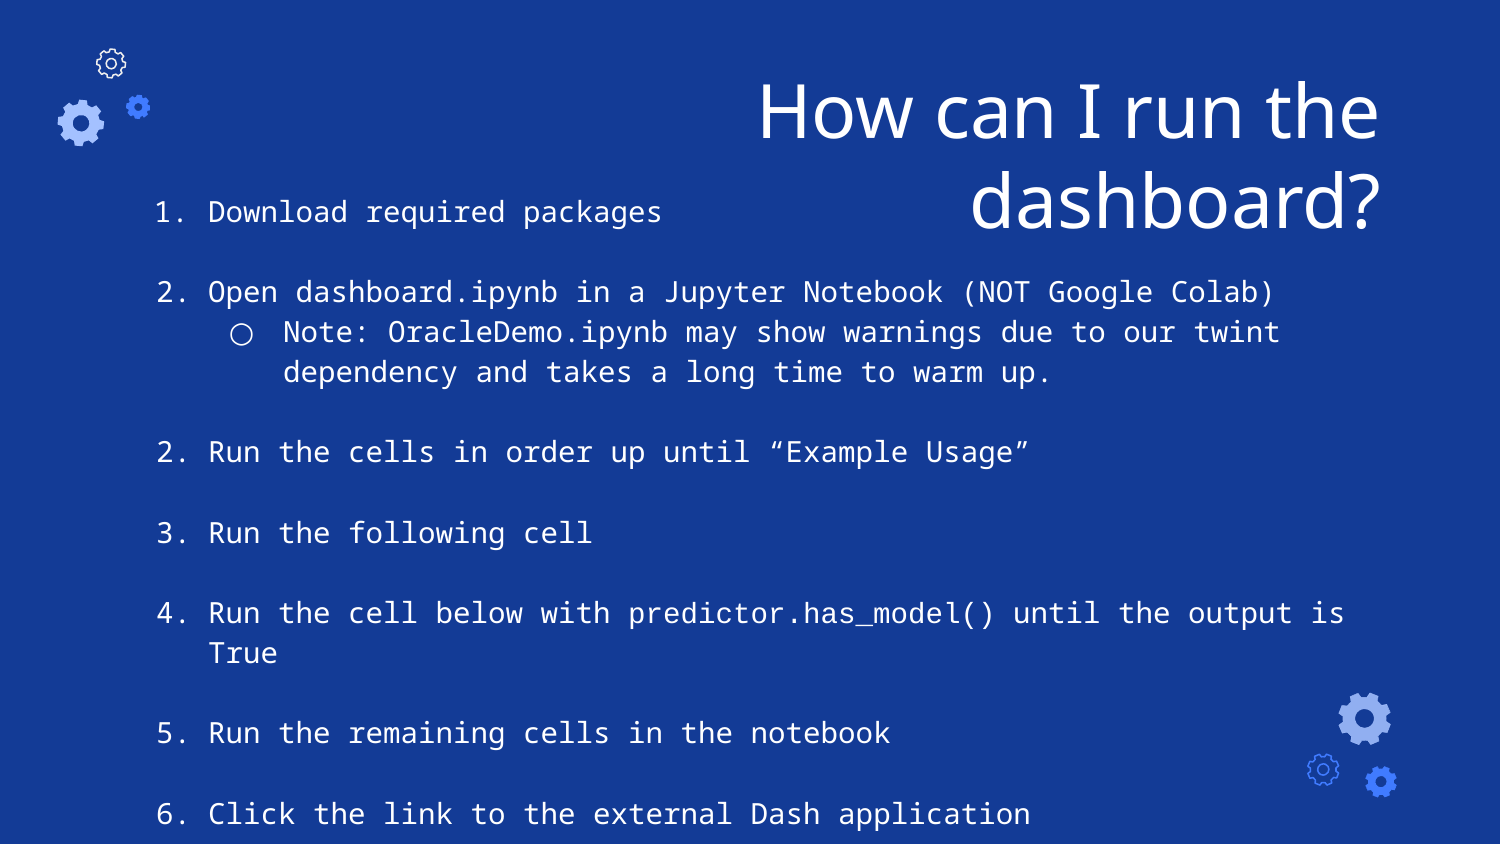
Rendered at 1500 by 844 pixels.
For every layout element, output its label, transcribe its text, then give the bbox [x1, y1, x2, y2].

list Download required packages Open dashboard.ipynb in a Jupyter Notebook (NOT Google Colab) Note: OracleDemo.ipynb may show warnings due to our twint dependency and takes a long time to warm up. Run the cells in order up until “Example Usage” Run the following cell Run the cell below with predictor.has_model() until the output is True Run the remaining cells in the notebook Click the link to the external Dash application [118, 172, 1388, 813]
title How can I run the dashboard? [711, 48, 1397, 155]
